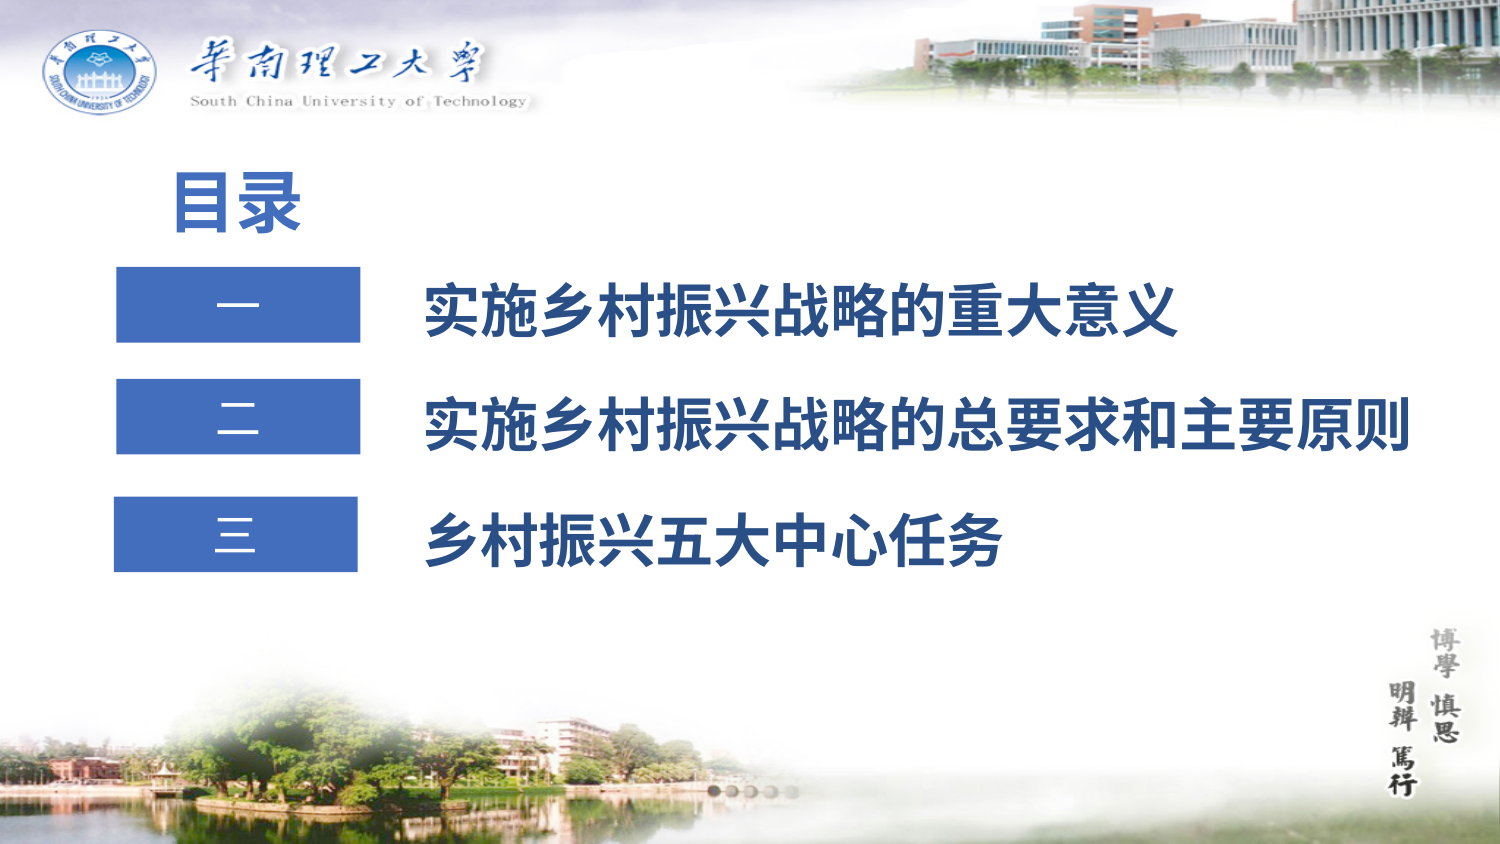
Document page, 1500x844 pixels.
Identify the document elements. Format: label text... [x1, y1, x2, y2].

text_box 目录 [152, 151, 320, 249]
text_box 乡村振兴五大中心任务 [407, 496, 1145, 582]
text_box 三 [113, 496, 359, 573]
text_box [39, 137, 1464, 595]
text_box 一 [115, 266, 361, 344]
text_box 二 [115, 378, 361, 455]
text_box 实施乡村振兴战略的重大意义 [407, 266, 1218, 352]
picture [0, 0, 1500, 844]
text_box 实施乡村振兴战略的总要求和主要原则 [407, 380, 1441, 466]
